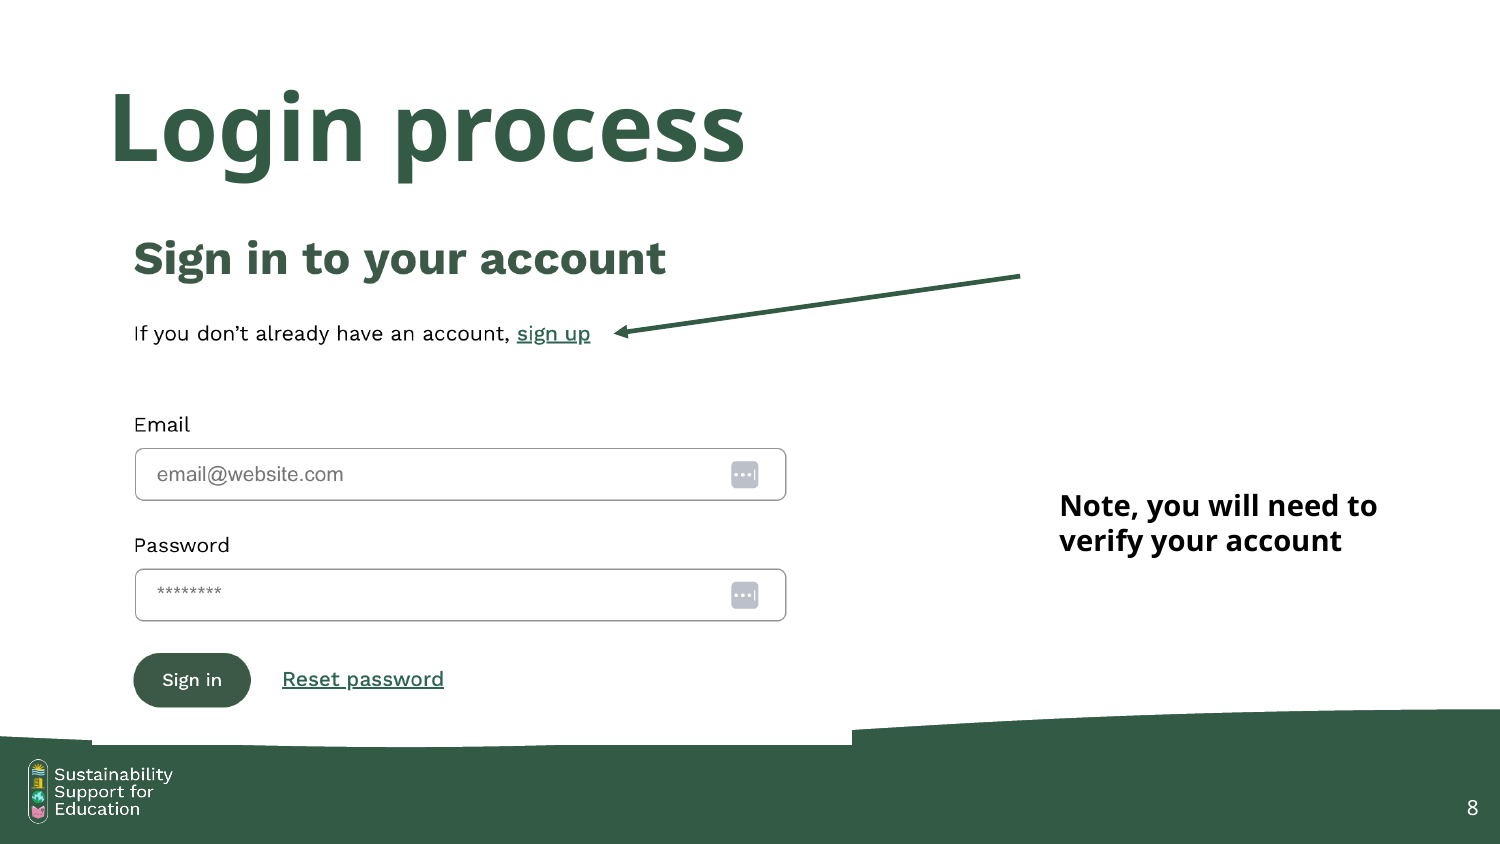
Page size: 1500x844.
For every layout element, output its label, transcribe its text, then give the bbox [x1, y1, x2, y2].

picture [92, 192, 852, 745]
picture [28, 759, 182, 824]
title Login process [107, 52, 1198, 193]
text_box Note, you will need to verify your account [1044, 472, 1417, 625]
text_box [613, 275, 1021, 334]
